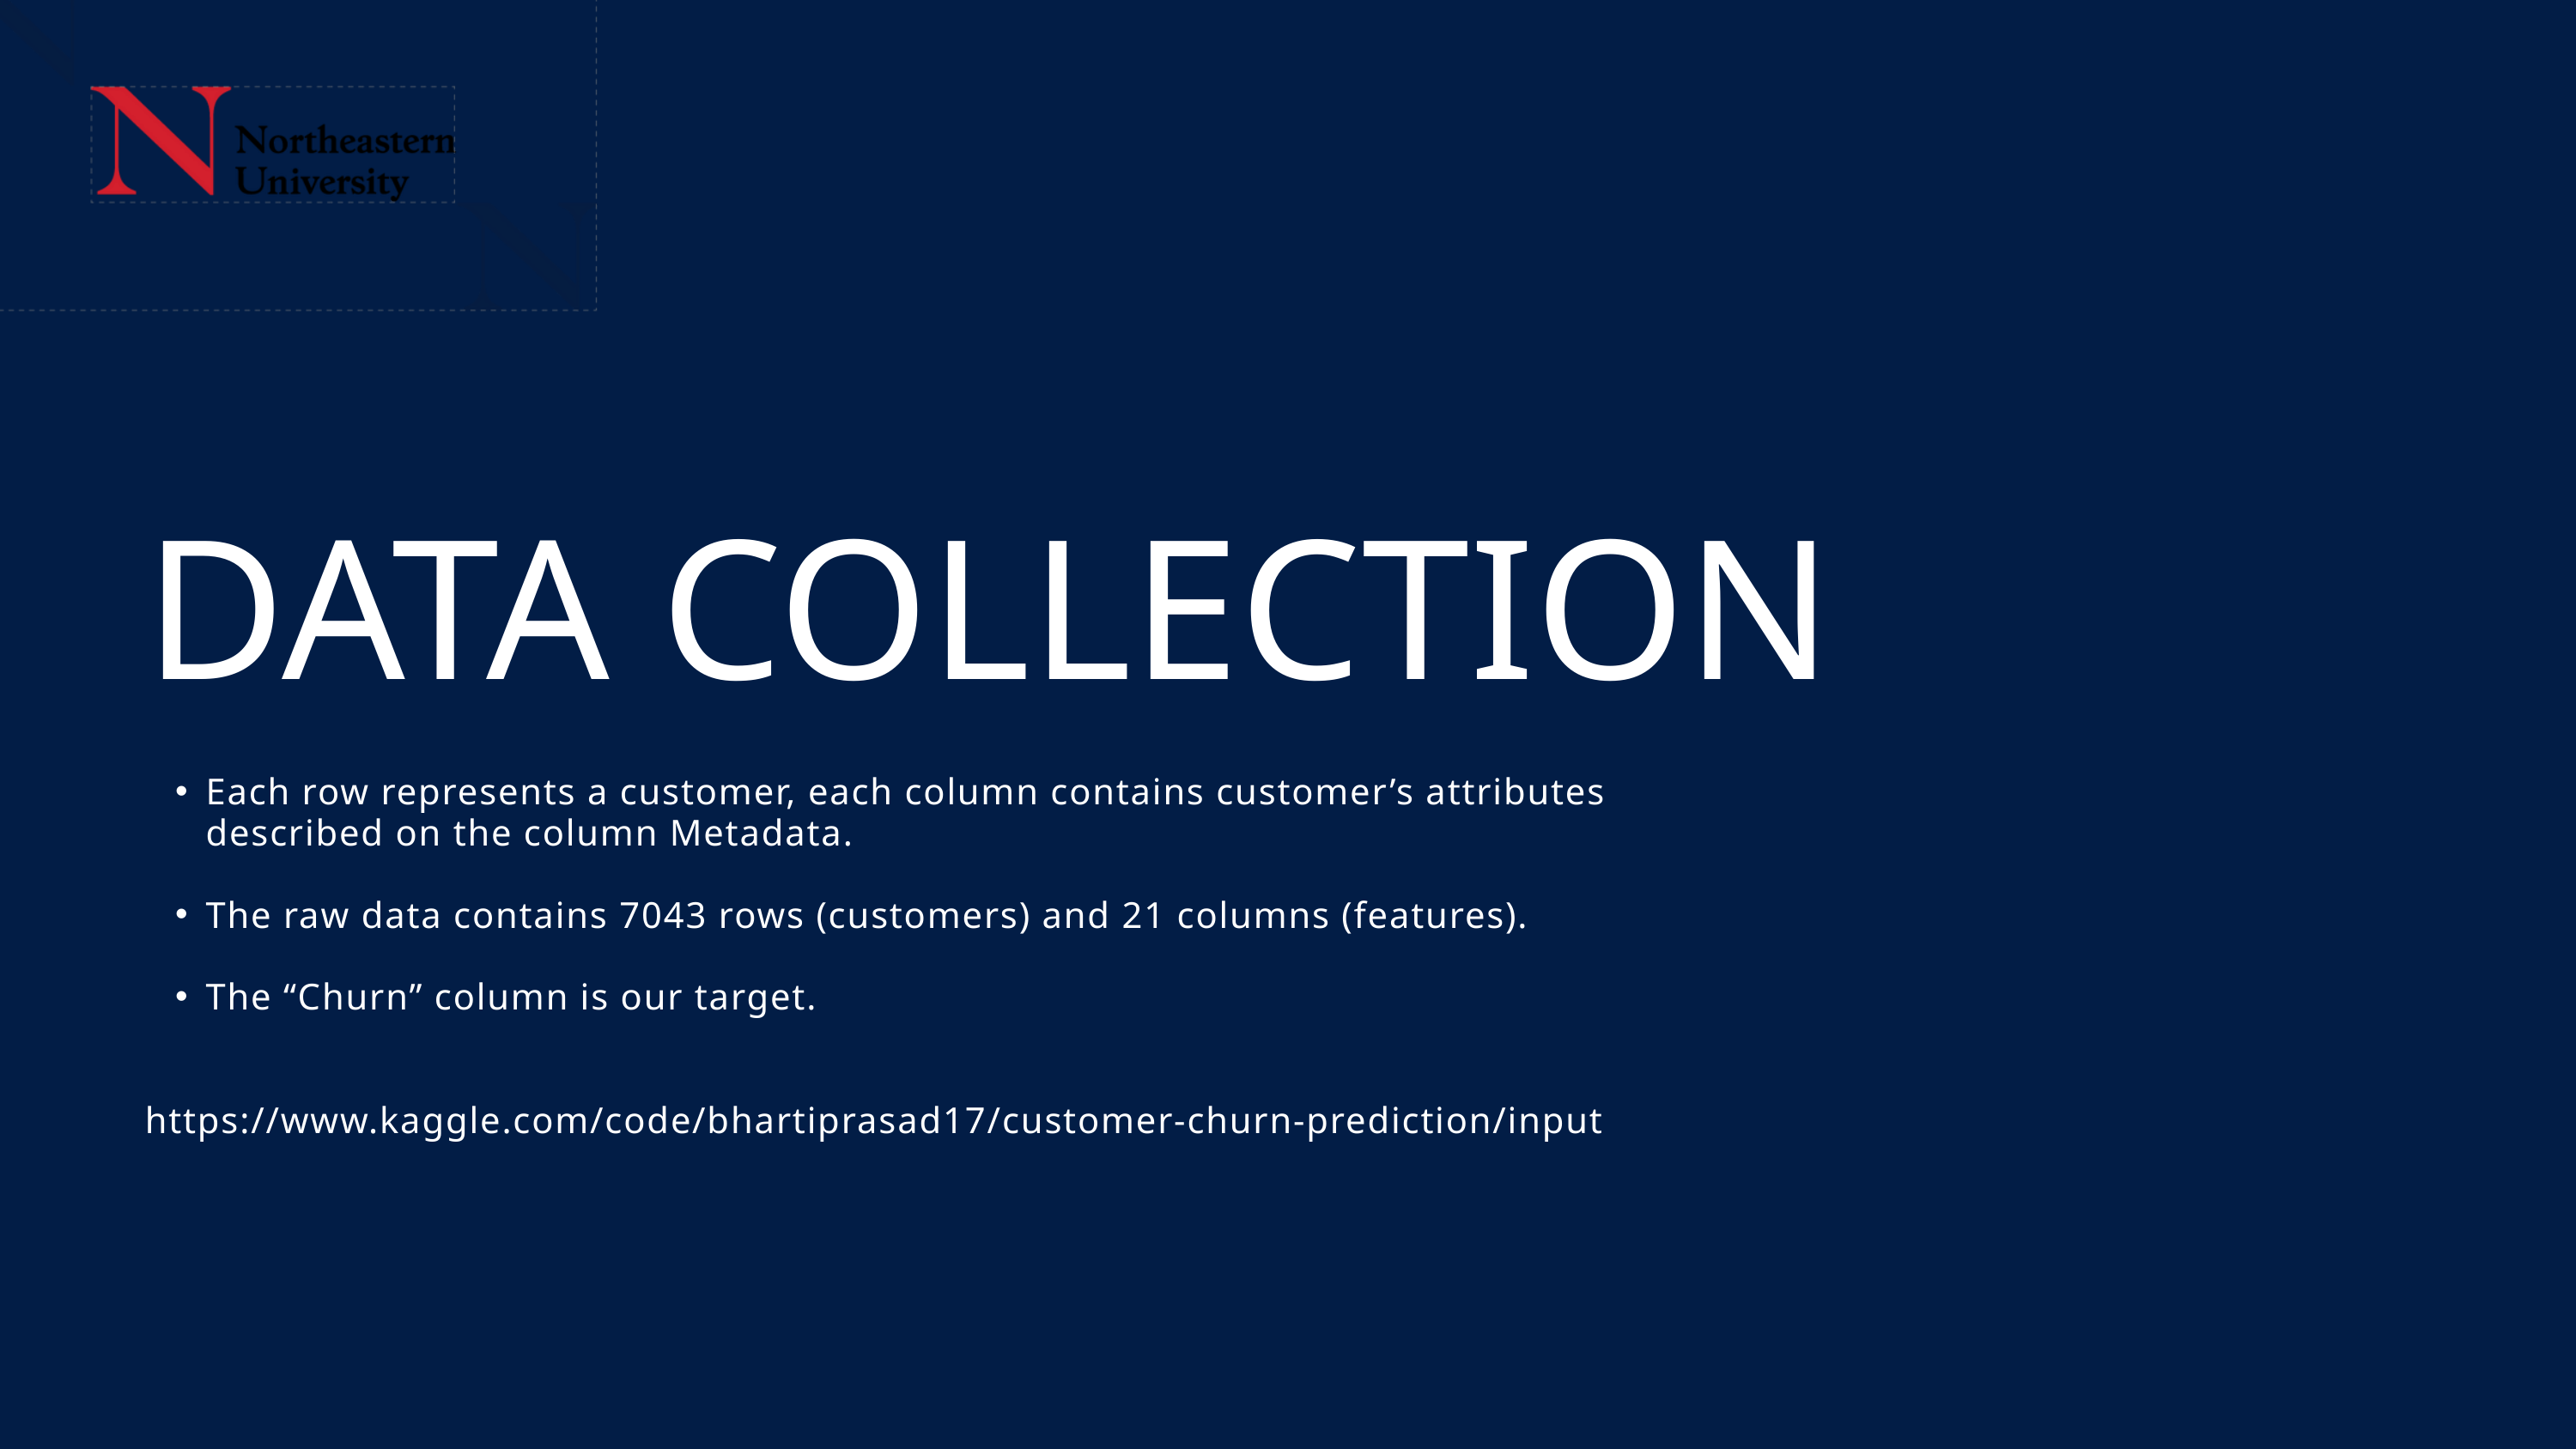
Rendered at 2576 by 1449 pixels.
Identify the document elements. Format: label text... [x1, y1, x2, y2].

text_box DATA COLLECTION [144, 512, 1993, 718]
text_box Each row represents a customer, each column contains customer’s attributes described on the column Metadata. The raw data contains 7043 rows (customers) and 21 columns (features). The “Churn” column is our target. https://www.kaggle.com/code/bhartiprasad17/customer-churn-prediction/input [144, 770, 1748, 1182]
text_box [0, 0, 600, 313]
